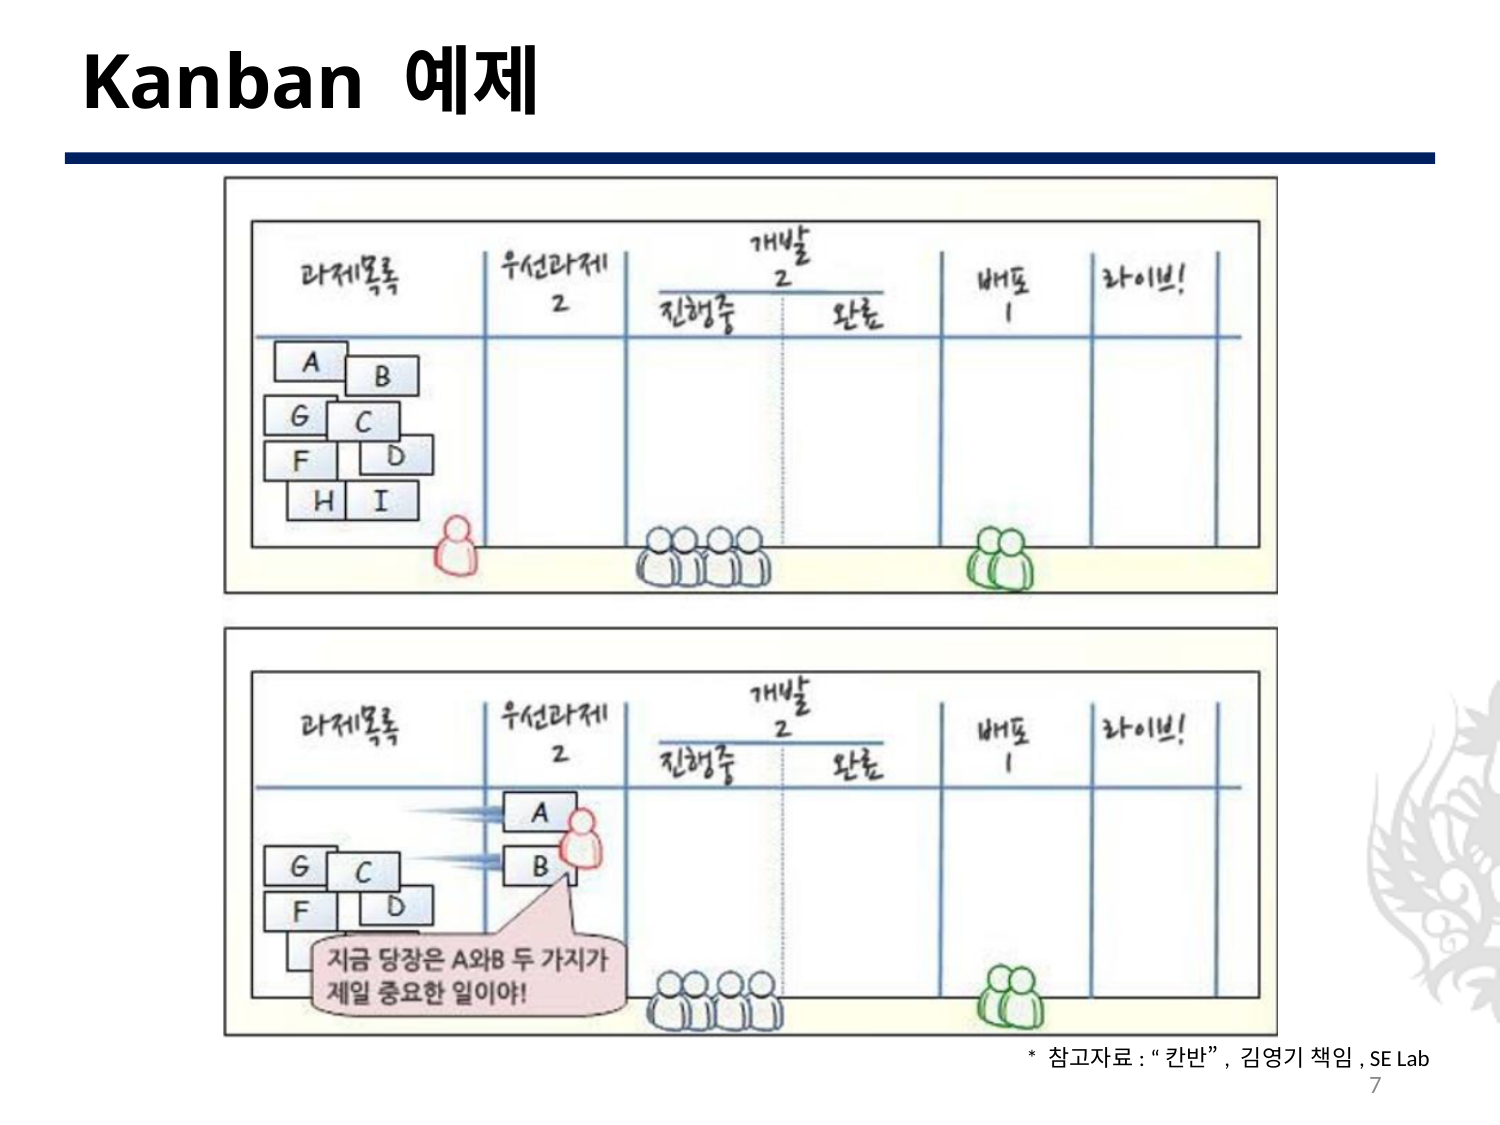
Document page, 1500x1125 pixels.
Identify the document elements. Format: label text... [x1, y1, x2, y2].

title Kanban 예제 [64, 26, 1436, 143]
slide_number 7 [1059, 1079, 1397, 1111]
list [222, 173, 1278, 1038]
text_box * 참고자료: “칸반”, 김영기 책임, SE Lab [1011, 1036, 1445, 1079]
